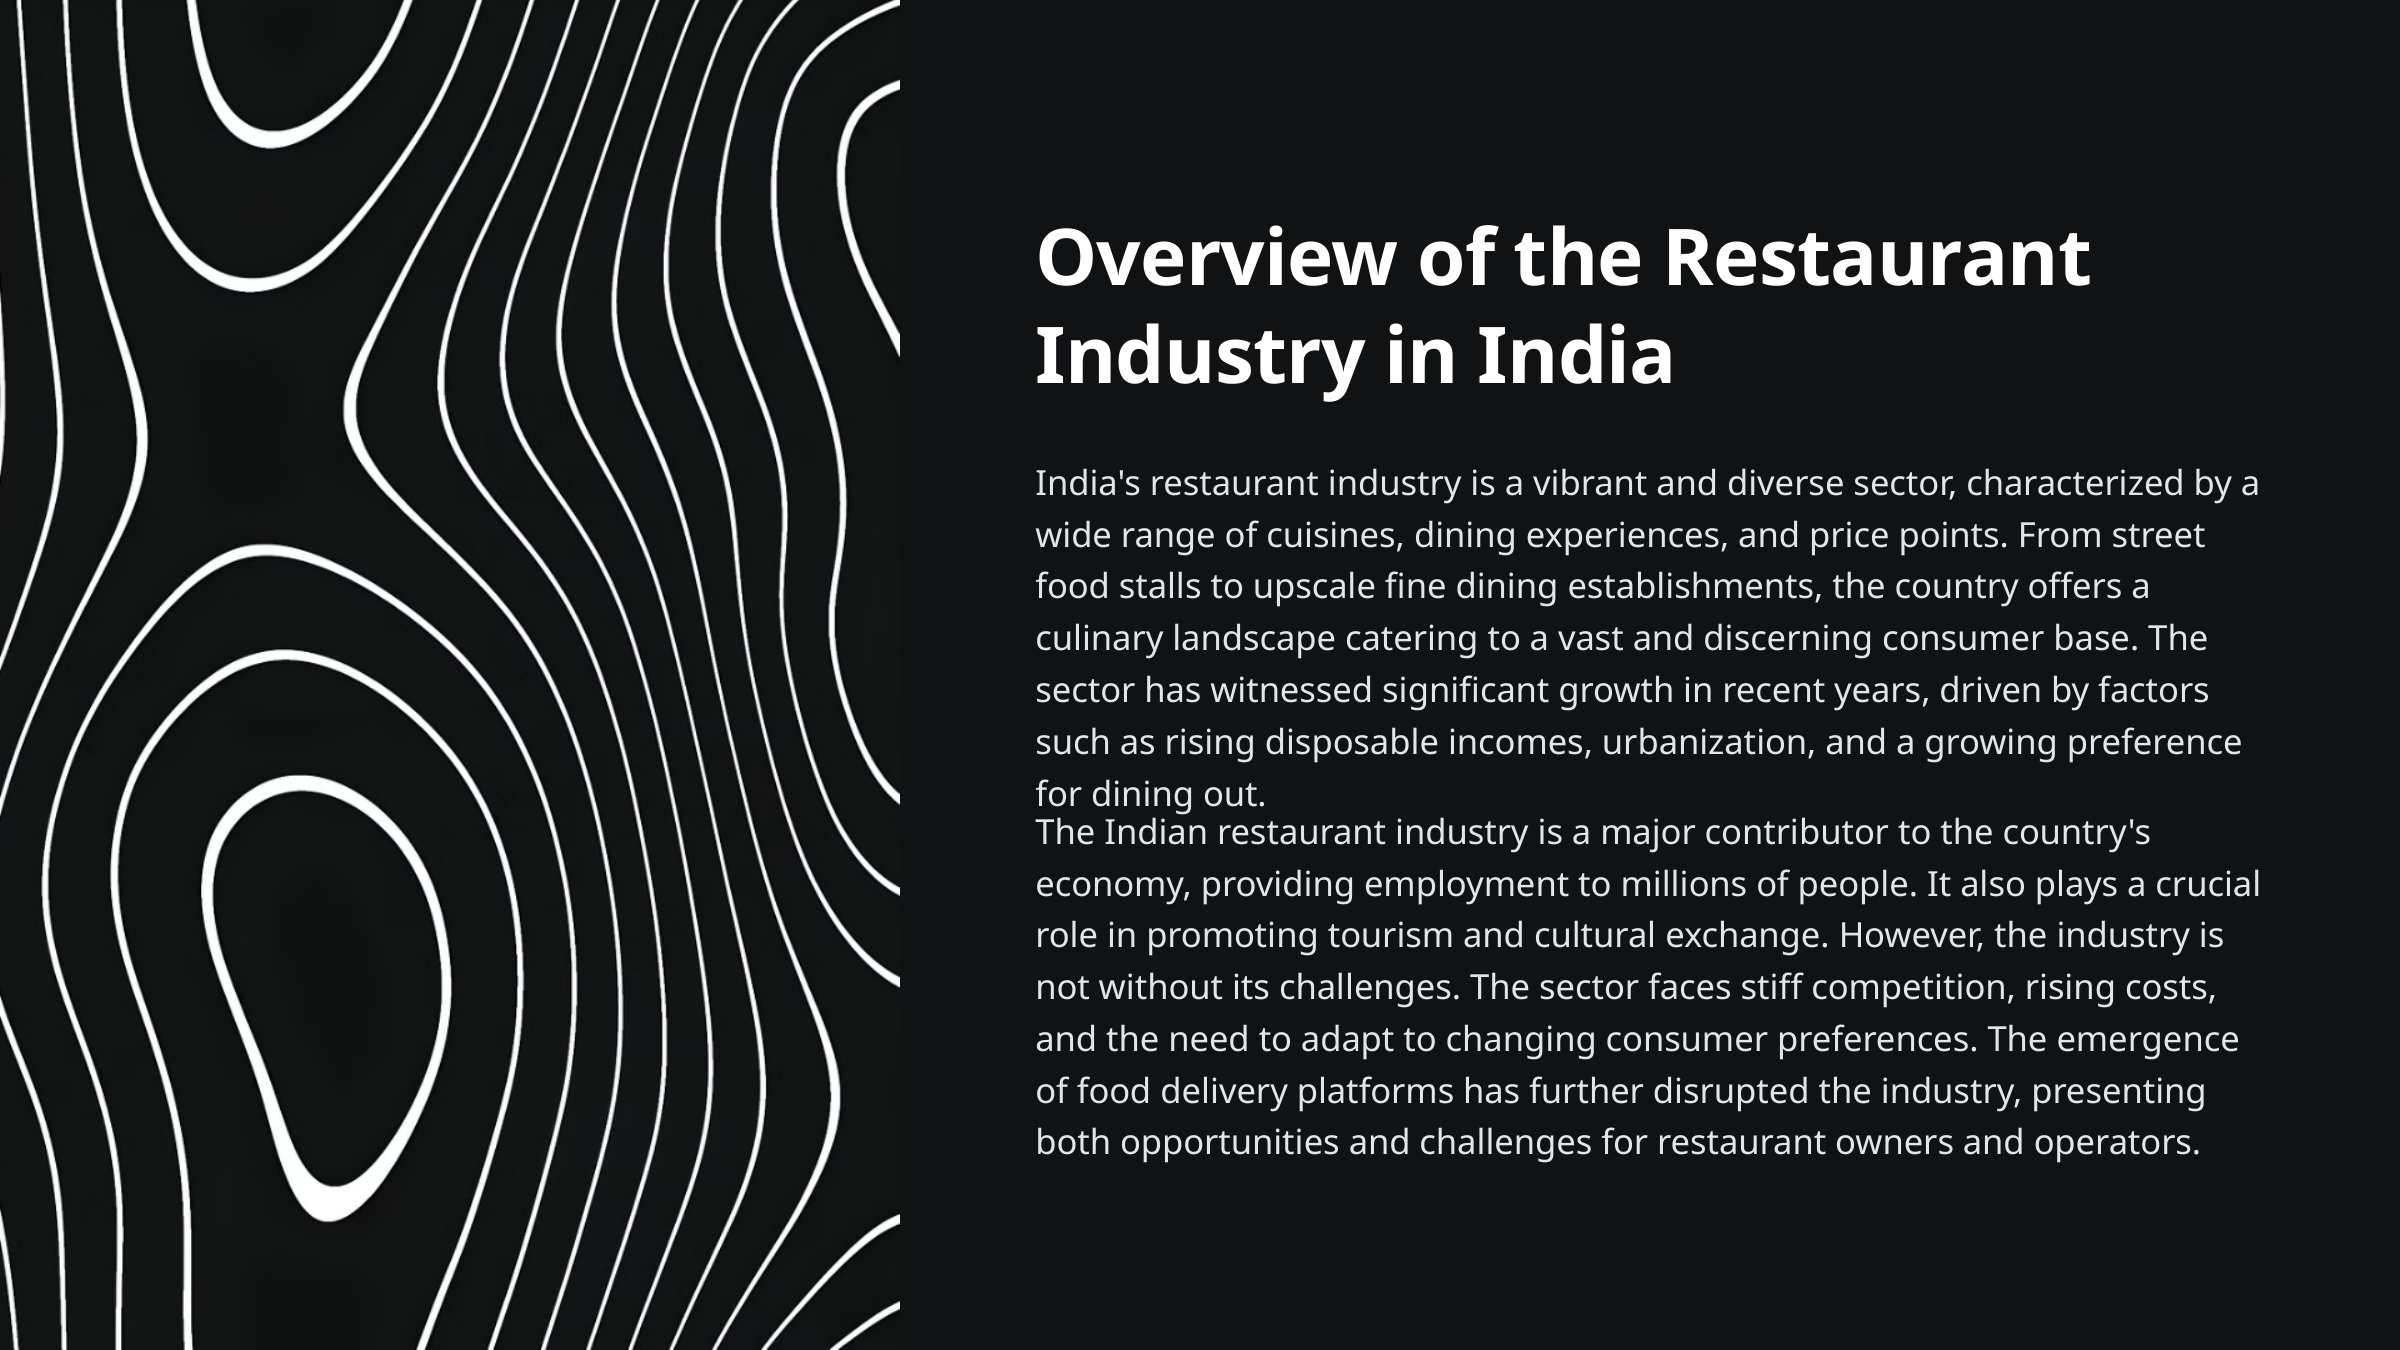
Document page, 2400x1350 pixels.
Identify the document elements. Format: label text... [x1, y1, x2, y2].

picture [0, 0, 900, 1350]
text_box [900, 0, 2400, 1350]
text_box Overview of the Restaurant Industry in India [1020, 195, 2280, 392]
text_box India's restaurant industry is a vibrant and diverse sector, characterized by a wide range of cuisines, dining experiences, and price points. From street food stalls to upscale fine dining establishments, the country offers a culinary landscape catering to a vast and discerning consumer base. The sector has witnessed significant growth in recent years, driven by factors such as rising disposable incomes, urbanization, and a growing preference for dining out. [1020, 443, 2280, 754]
text_box The Indian restaurant industry is a major contributor to the country's economy, providing employment to millions of people. It also plays a crucial role in promoting tourism and cultural exchange. However, the industry is not without its challenges. The sector faces stiff competition, rising costs, and the need to adapt to changing consumer preferences. The emergence of food delivery platforms has further disrupted the industry, presenting both opportunities and challenges for restaurant owners and operators. [1020, 792, 2280, 1155]
